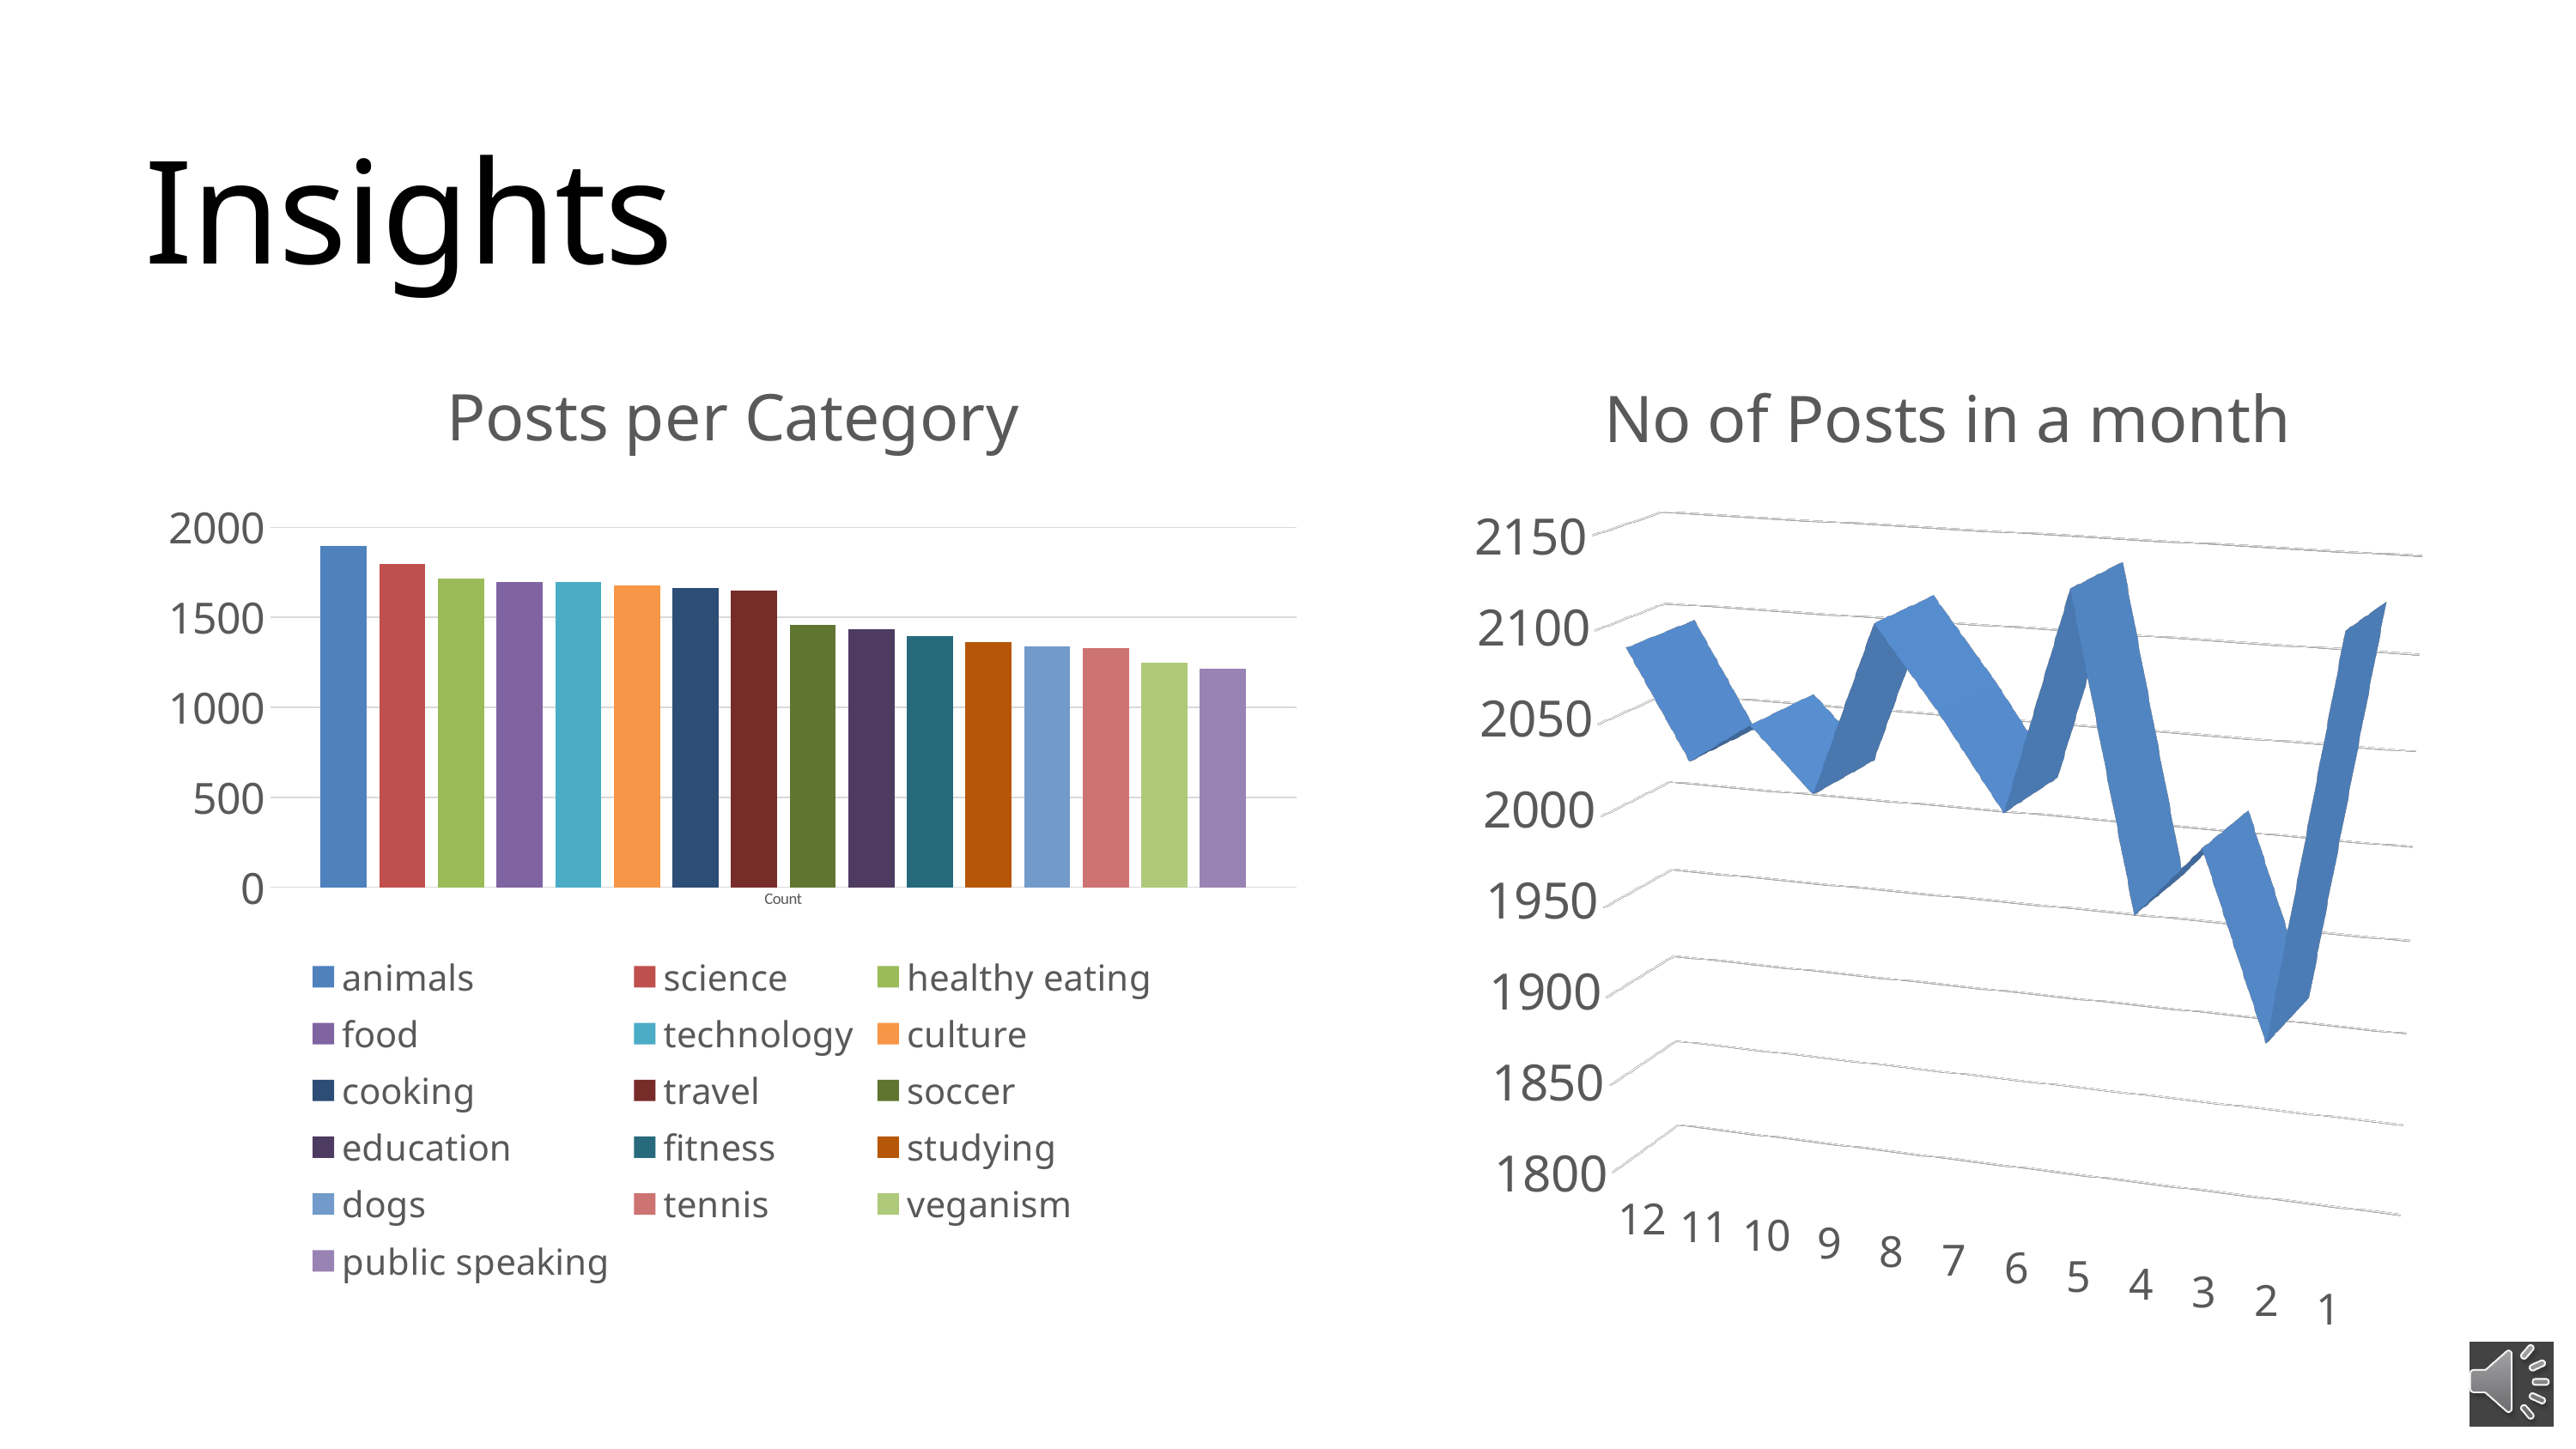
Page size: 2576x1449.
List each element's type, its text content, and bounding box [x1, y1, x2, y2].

picture [2468, 1341, 2555, 1428]
chart [144, 326, 1321, 1294]
chart [1427, 326, 2470, 1358]
text_box Insights [144, 121, 799, 294]
